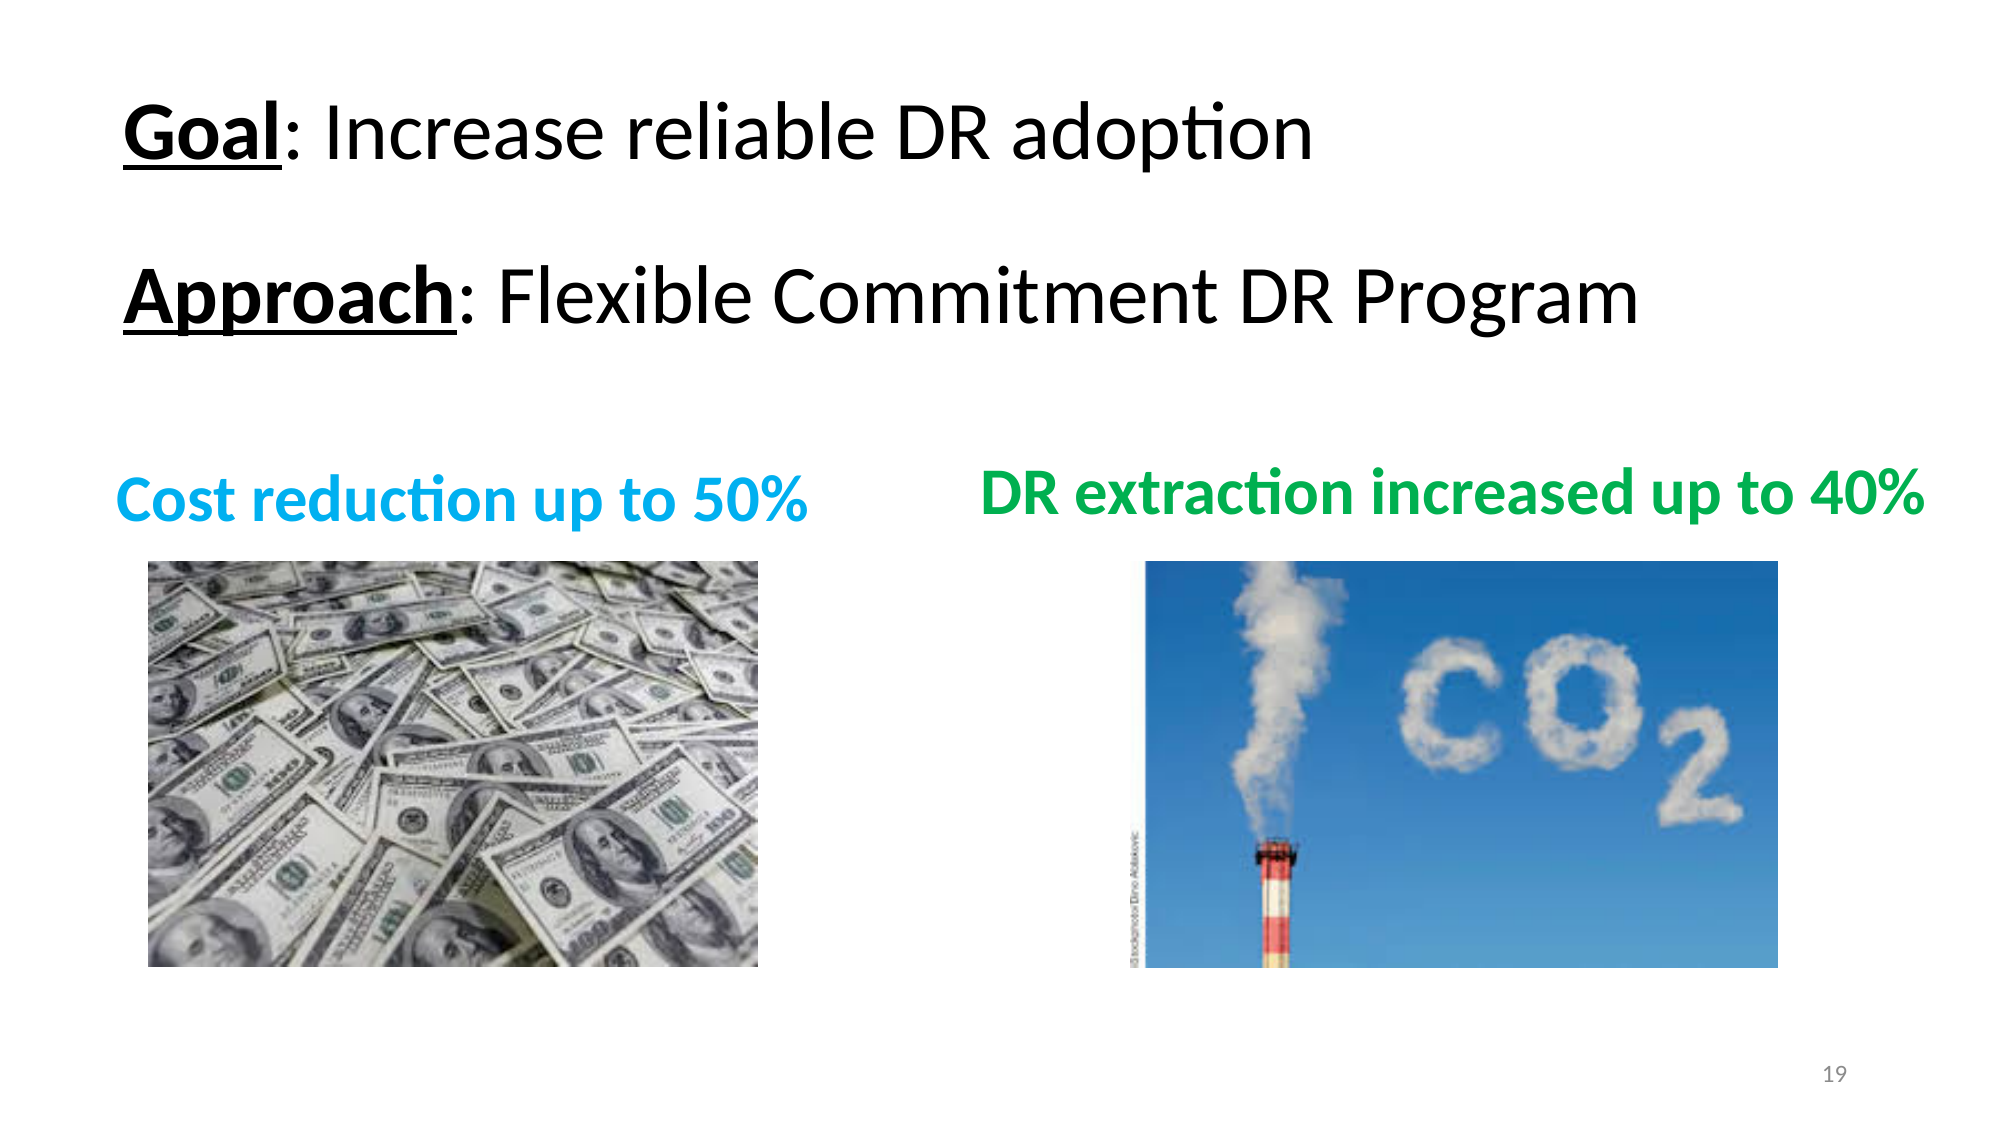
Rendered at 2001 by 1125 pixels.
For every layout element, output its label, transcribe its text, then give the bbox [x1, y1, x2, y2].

picture [148, 561, 758, 967]
text_box DR extraction increased up to 40% [965, 440, 1943, 536]
text_box Approach: Flexible Commitment DR Program [108, 233, 1878, 348]
text_box Cost reduction up to 50% [87, 447, 838, 543]
slide_number 19 [1412, 1042, 1863, 1103]
picture [1130, 561, 1778, 968]
text_box Goal: Increase reliable DR adoption [108, 68, 1486, 184]
